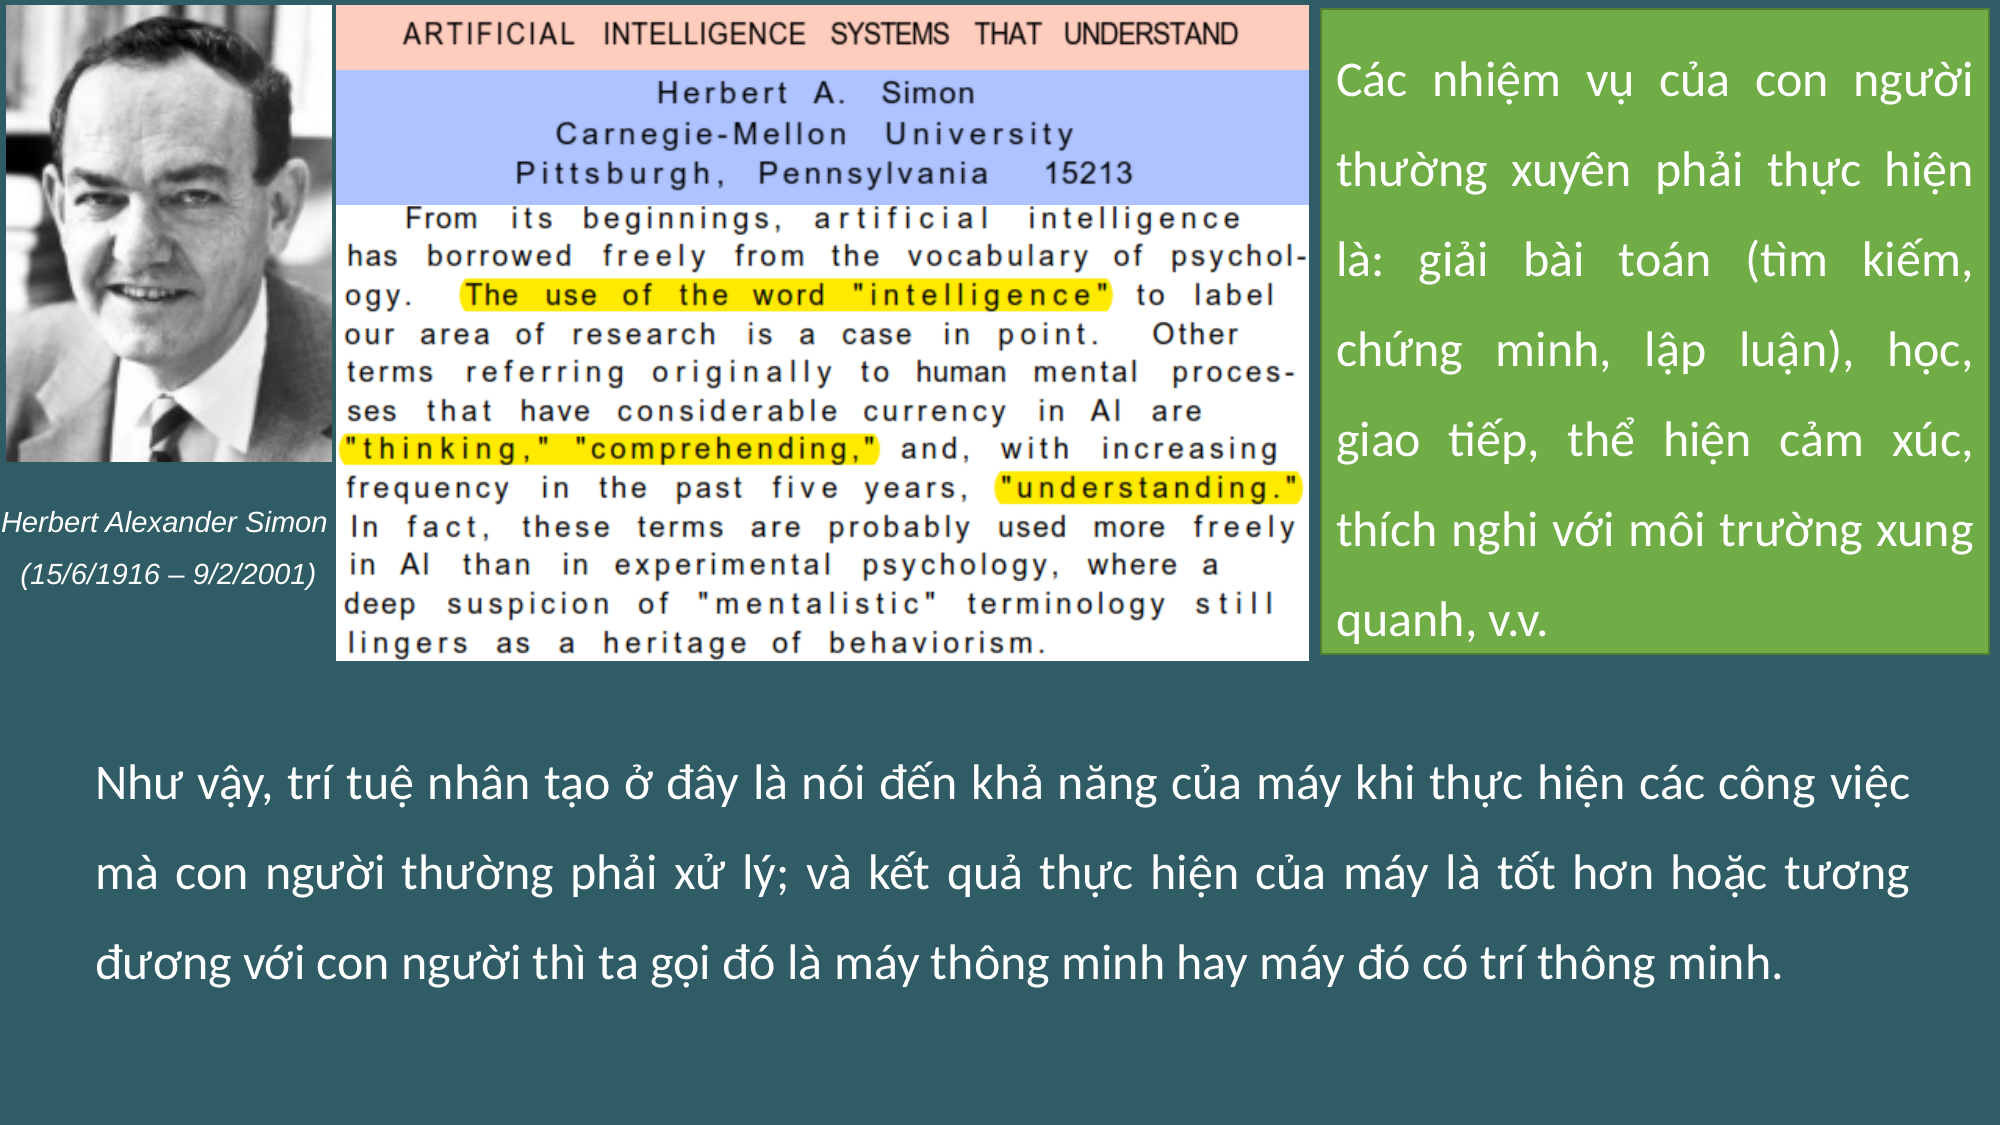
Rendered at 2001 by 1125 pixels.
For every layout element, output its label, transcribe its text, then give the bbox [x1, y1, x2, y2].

text_box Như vậy, trí tuệ nhân tạo ở đây là nói đến khả năng của máy khi thực hiện các công việc mà con người thường phải xử lý; và kết quả thực hiện của máy là tốt hơn hoặc tương đương với con người thì ta gọi đó là máy thông minh hay máy đó có trí thông minh. [80, 712, 1926, 998]
picture [336, 5, 1309, 661]
text_box Herbert Alexander Simon (15/6/1916 – 9/2/2001) [0, 478, 336, 598]
picture [6, 5, 332, 462]
text_box Các nhiệm vụ của con người thường xuyên phải thực hiện là: giải bài toán (tìm kiếm, chứng minh, lập luận), học, giao tiếp, thể hiện cảm xúc, thích nghi với môi trường xung quanh, v.v. [1320, 8, 1990, 655]
